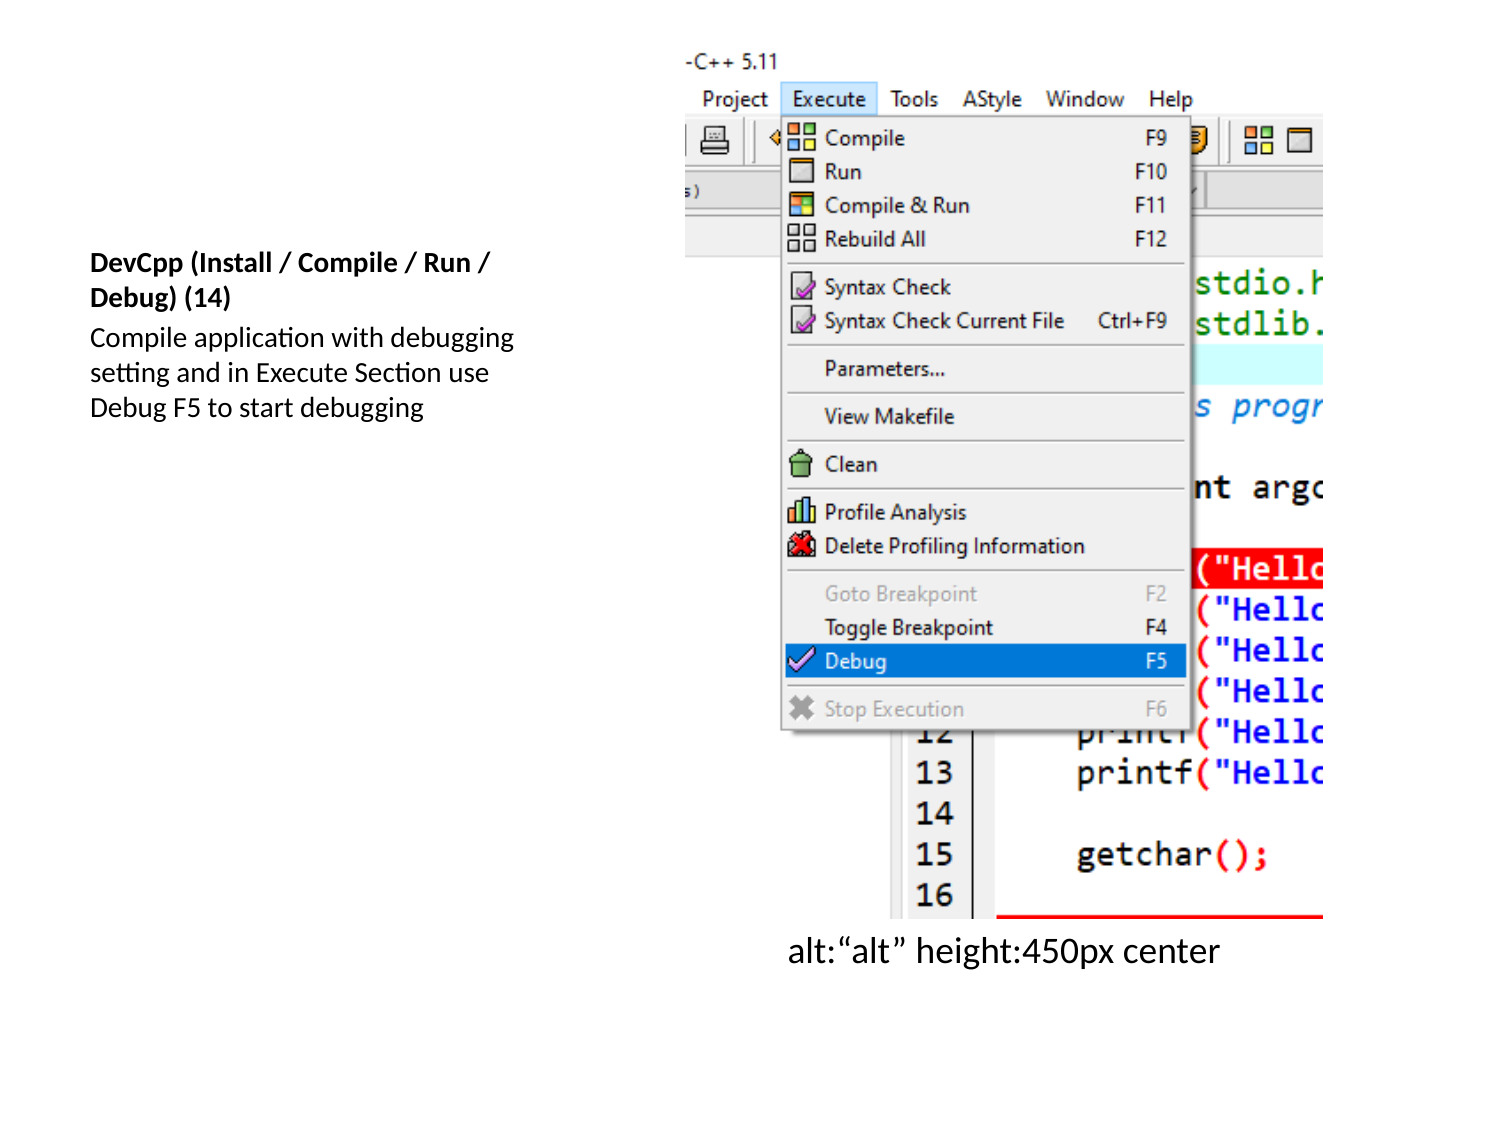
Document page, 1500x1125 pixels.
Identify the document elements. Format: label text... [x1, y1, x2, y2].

picture [685, 43, 1324, 919]
text_box alt:“alt” height:450px center [585, 918, 1423, 1003]
list DevCpp (Install / Compile / Run / Debug) (14) Compile application with debugging setting and in Execute Section use Debug F5 to start debugging [75, 235, 569, 1005]
